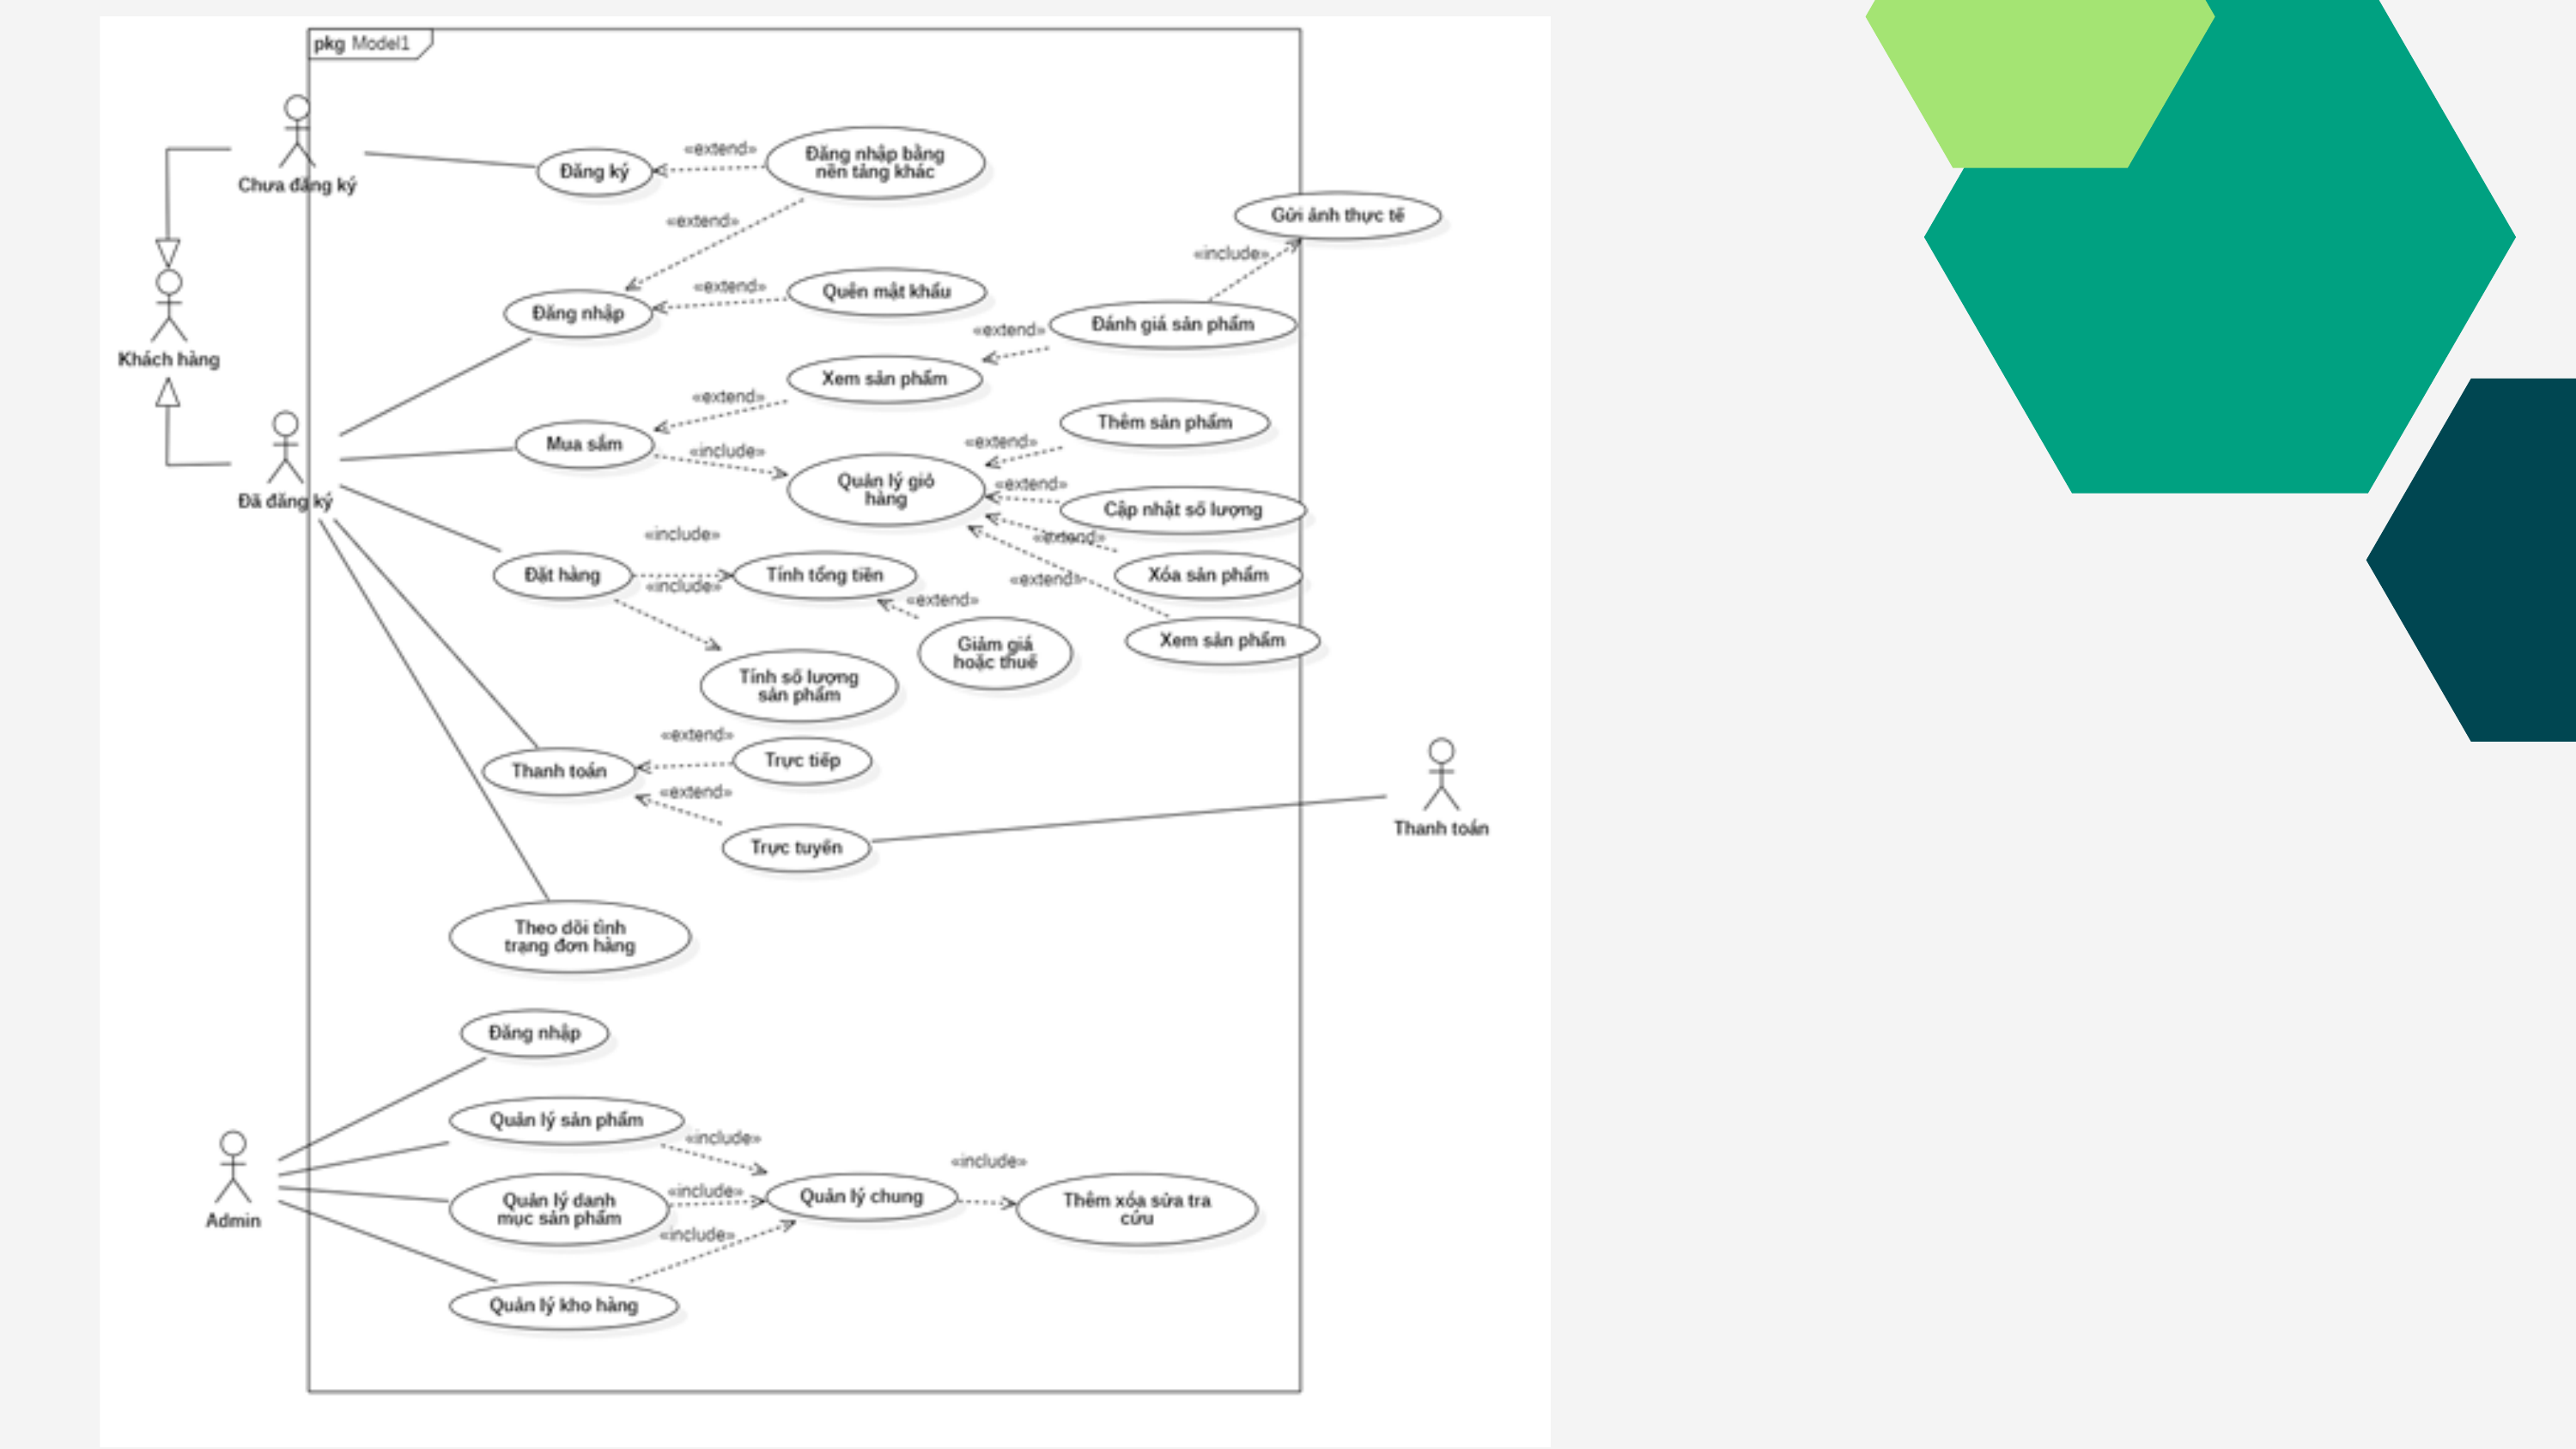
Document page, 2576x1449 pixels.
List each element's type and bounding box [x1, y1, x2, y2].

text_box [2366, 378, 2576, 743]
text_box [100, 16, 1551, 1447]
text_box [1865, 0, 2215, 168]
text_box [1923, 0, 2517, 494]
